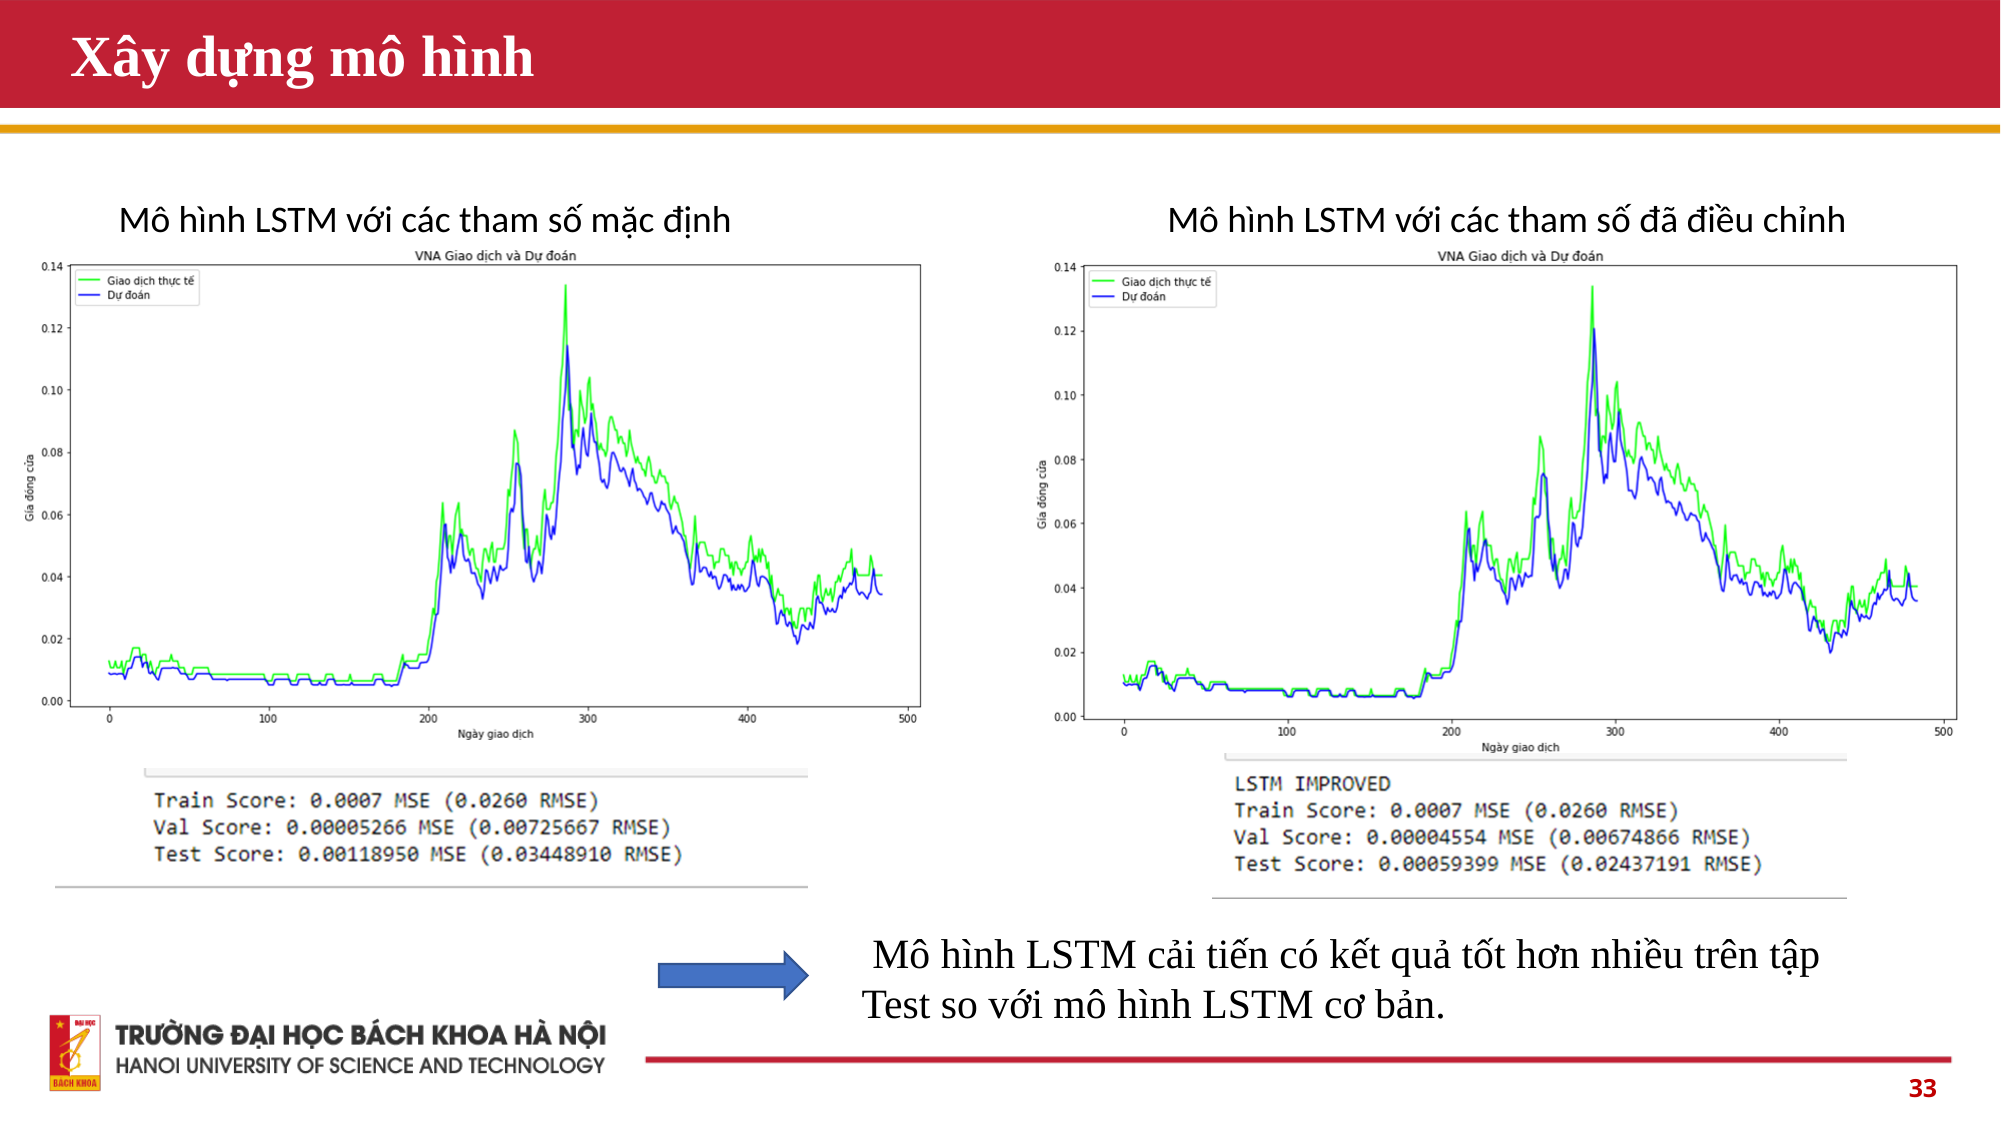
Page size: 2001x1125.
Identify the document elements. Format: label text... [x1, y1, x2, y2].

picture [0, 0, 2001, 1125]
text_box Mô hình LSTM cải tiến có kết quả tốt hơn nhiều trên tập Test so với mô hình LSTM cơ bản. [846, 919, 1888, 1035]
slide_number 33 [1502, 1065, 1953, 1125]
text_box [657, 950, 810, 1002]
text_box Mô hình LSTM với các tham số mặc định [0, 187, 954, 248]
text_box Mô hình LSTM với các tham số đã điều chỉnh [1152, 187, 2000, 240]
title Xây dựng mô hình [55, 18, 1945, 90]
